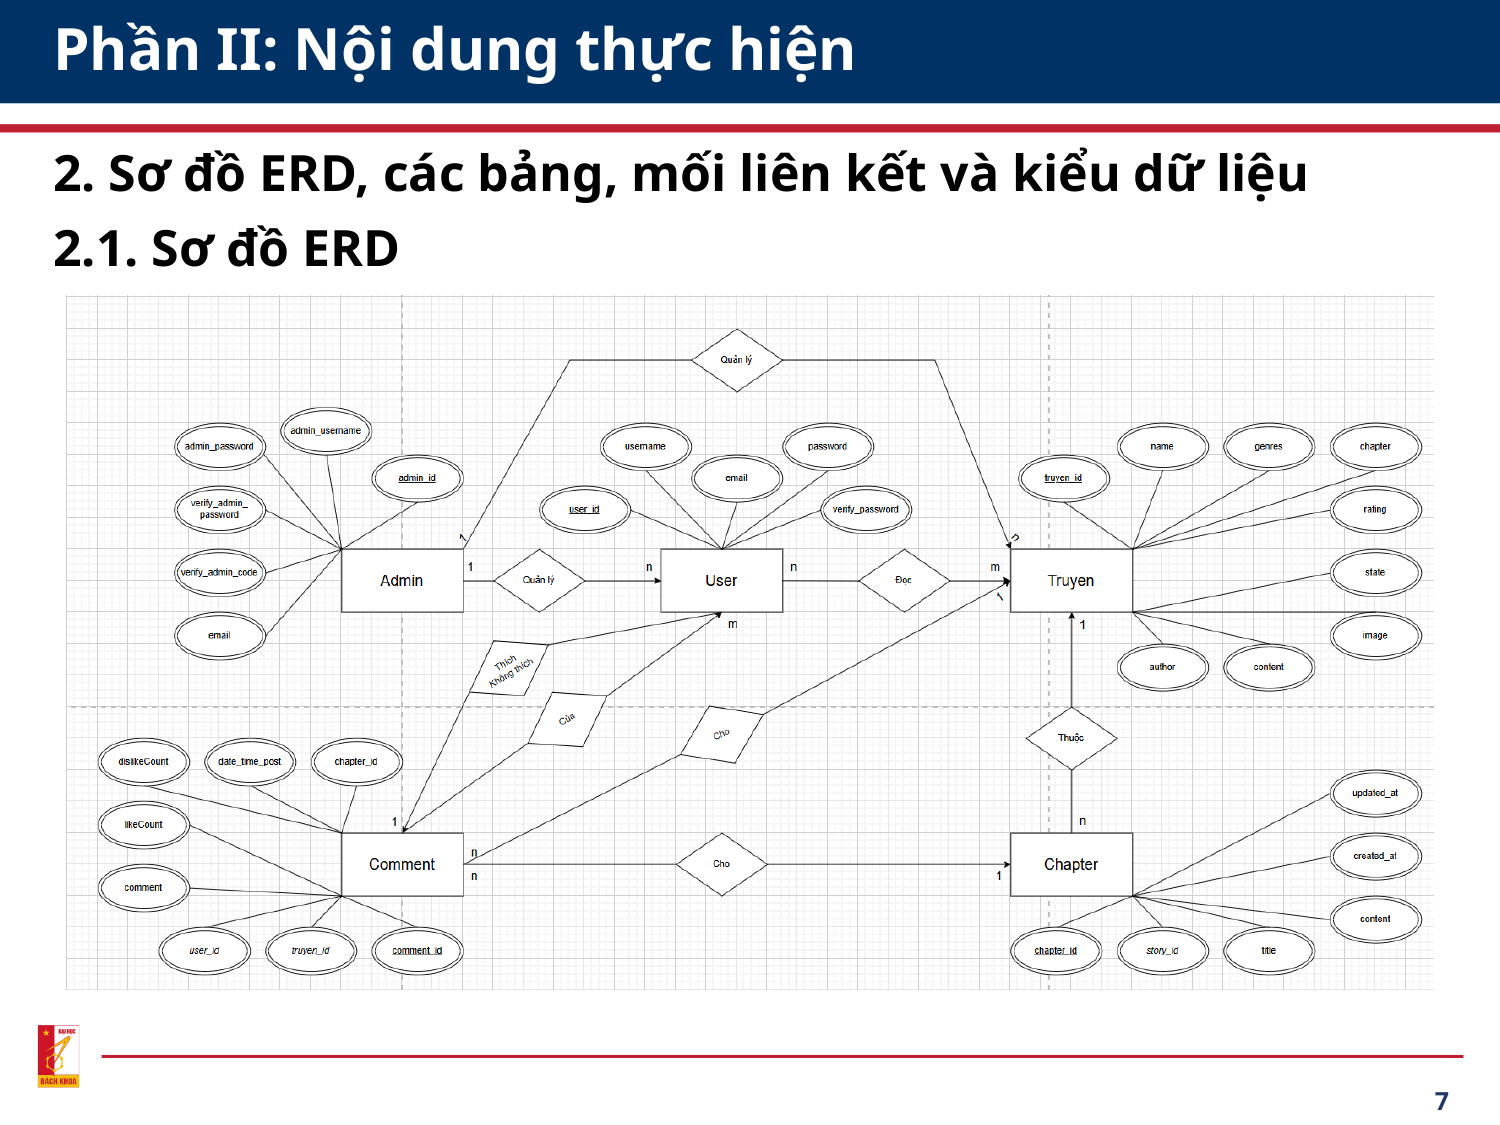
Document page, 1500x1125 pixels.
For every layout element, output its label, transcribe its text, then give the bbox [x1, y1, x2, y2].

title Phần II: Nội dung thực hiện [38, 12, 1462, 87]
picture [0, 0, 1500, 1125]
list 2. Sơ đồ ERD, các bảng, mối liên kết và kiểu dữ liệu 2.1. Sơ đồ ERD [38, 140, 1462, 1035]
slide_number 7 [1126, 1078, 1464, 1125]
